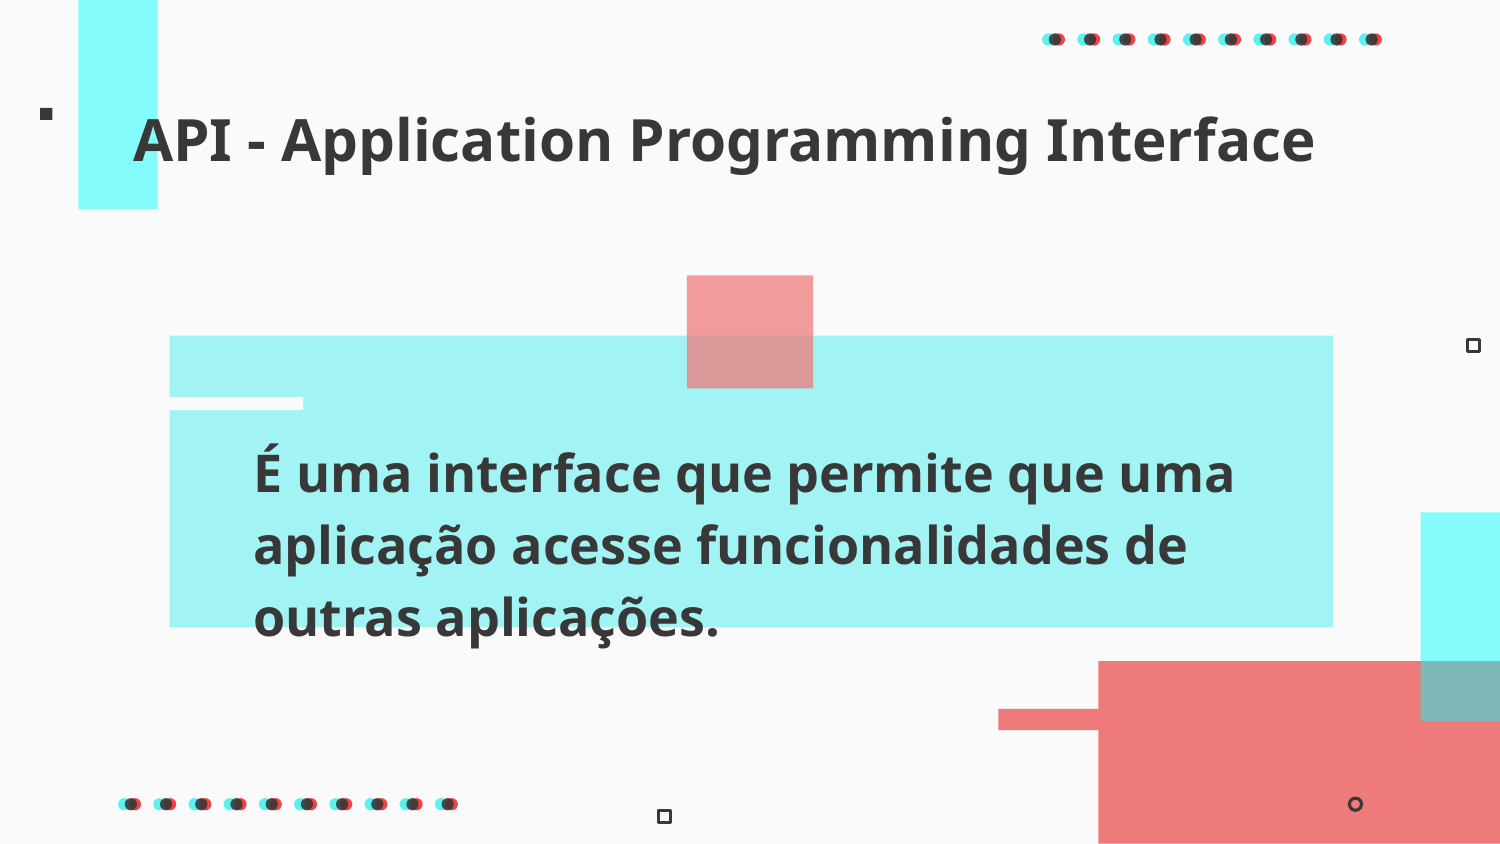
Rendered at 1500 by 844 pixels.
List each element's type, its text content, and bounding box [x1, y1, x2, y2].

text_box [686, 275, 814, 334]
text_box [68, 335, 1334, 628]
title API - Application Programming Interface [118, 88, 1382, 182]
